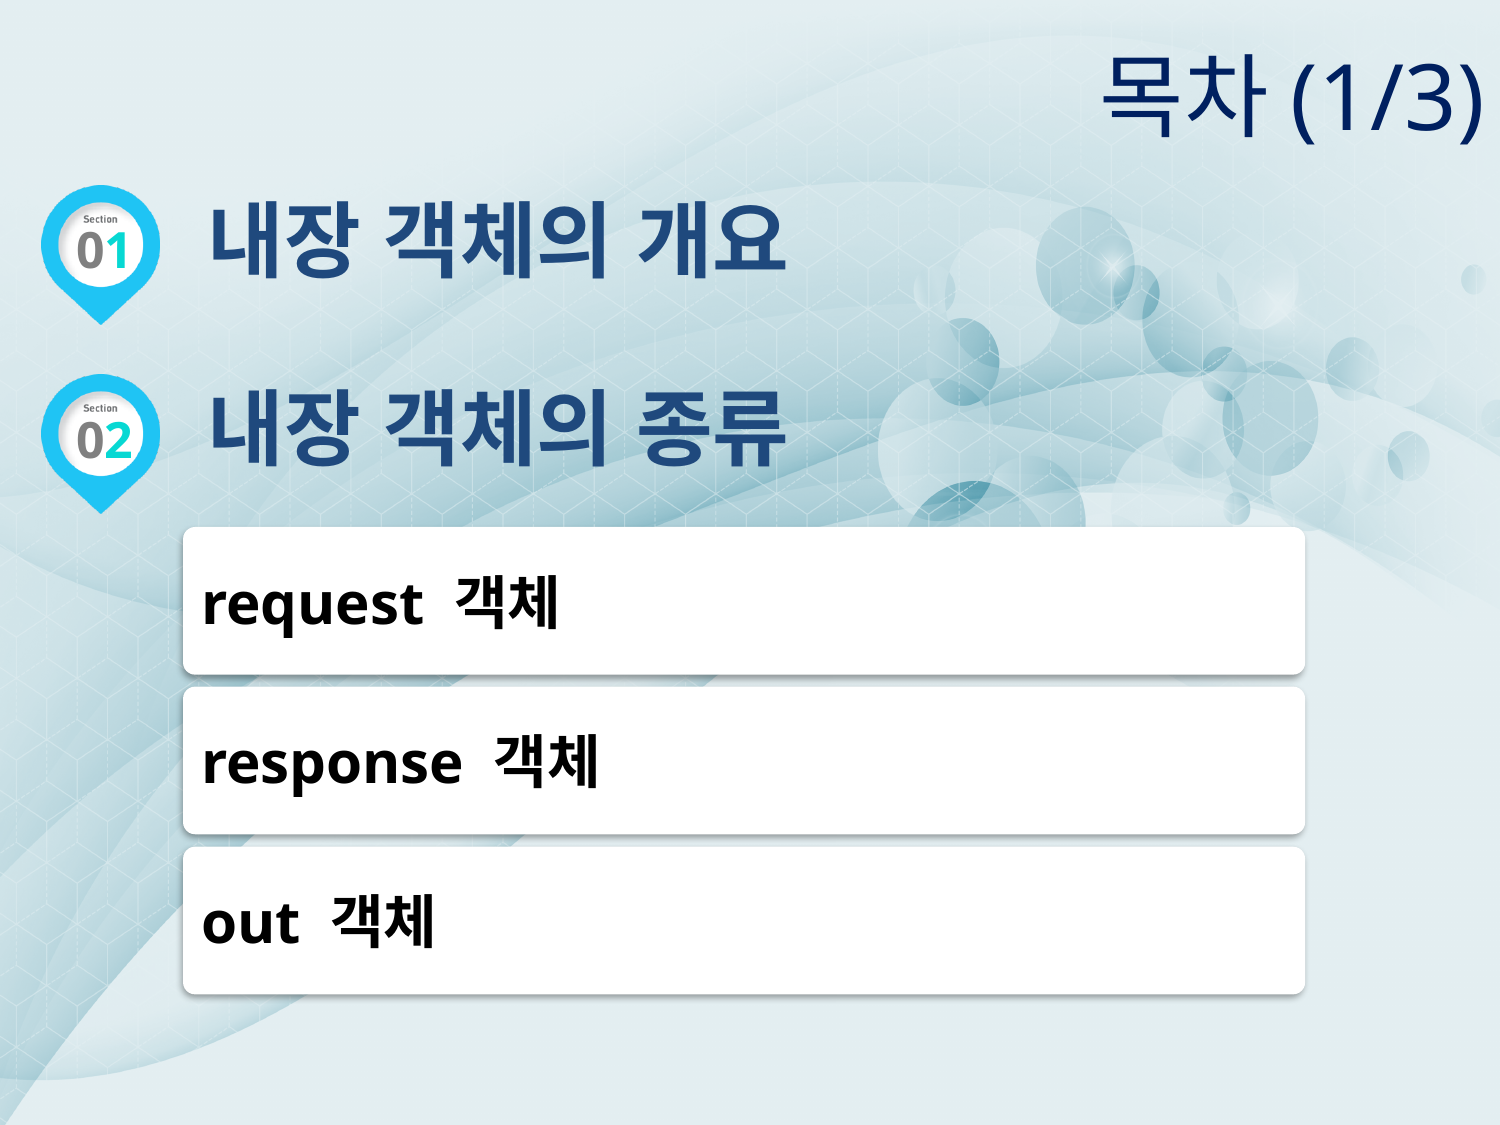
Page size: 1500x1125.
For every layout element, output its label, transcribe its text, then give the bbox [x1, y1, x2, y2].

text_box 내장 객체의 종류 [192, 373, 805, 485]
text_box 내장 객체의 개요 [192, 184, 805, 296]
text_box response 객체 [180, 684, 1308, 837]
title 목차(1/3) [0, 0, 1500, 188]
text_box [40, 373, 160, 514]
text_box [40, 184, 160, 325]
text_box out 객체 [180, 844, 1308, 997]
text_box request 객체 [180, 524, 1308, 677]
